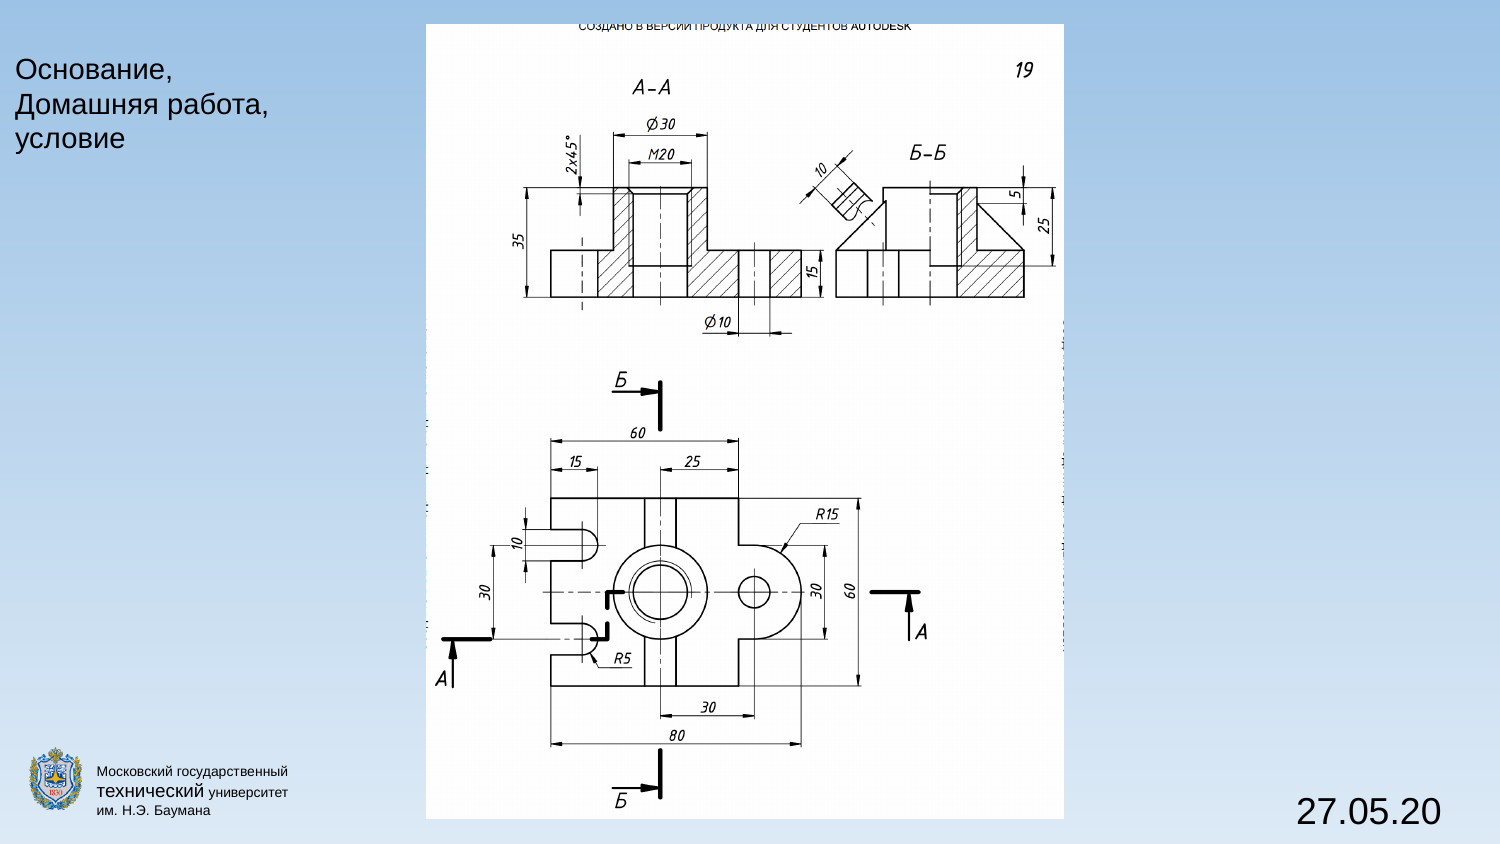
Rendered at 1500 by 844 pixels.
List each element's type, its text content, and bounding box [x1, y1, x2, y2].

text_box Основание, Домашняя работа, условие [0, 42, 299, 216]
picture [425, 24, 1064, 819]
text_box 27.05.20 [1281, 779, 1483, 840]
picture [29, 747, 82, 810]
